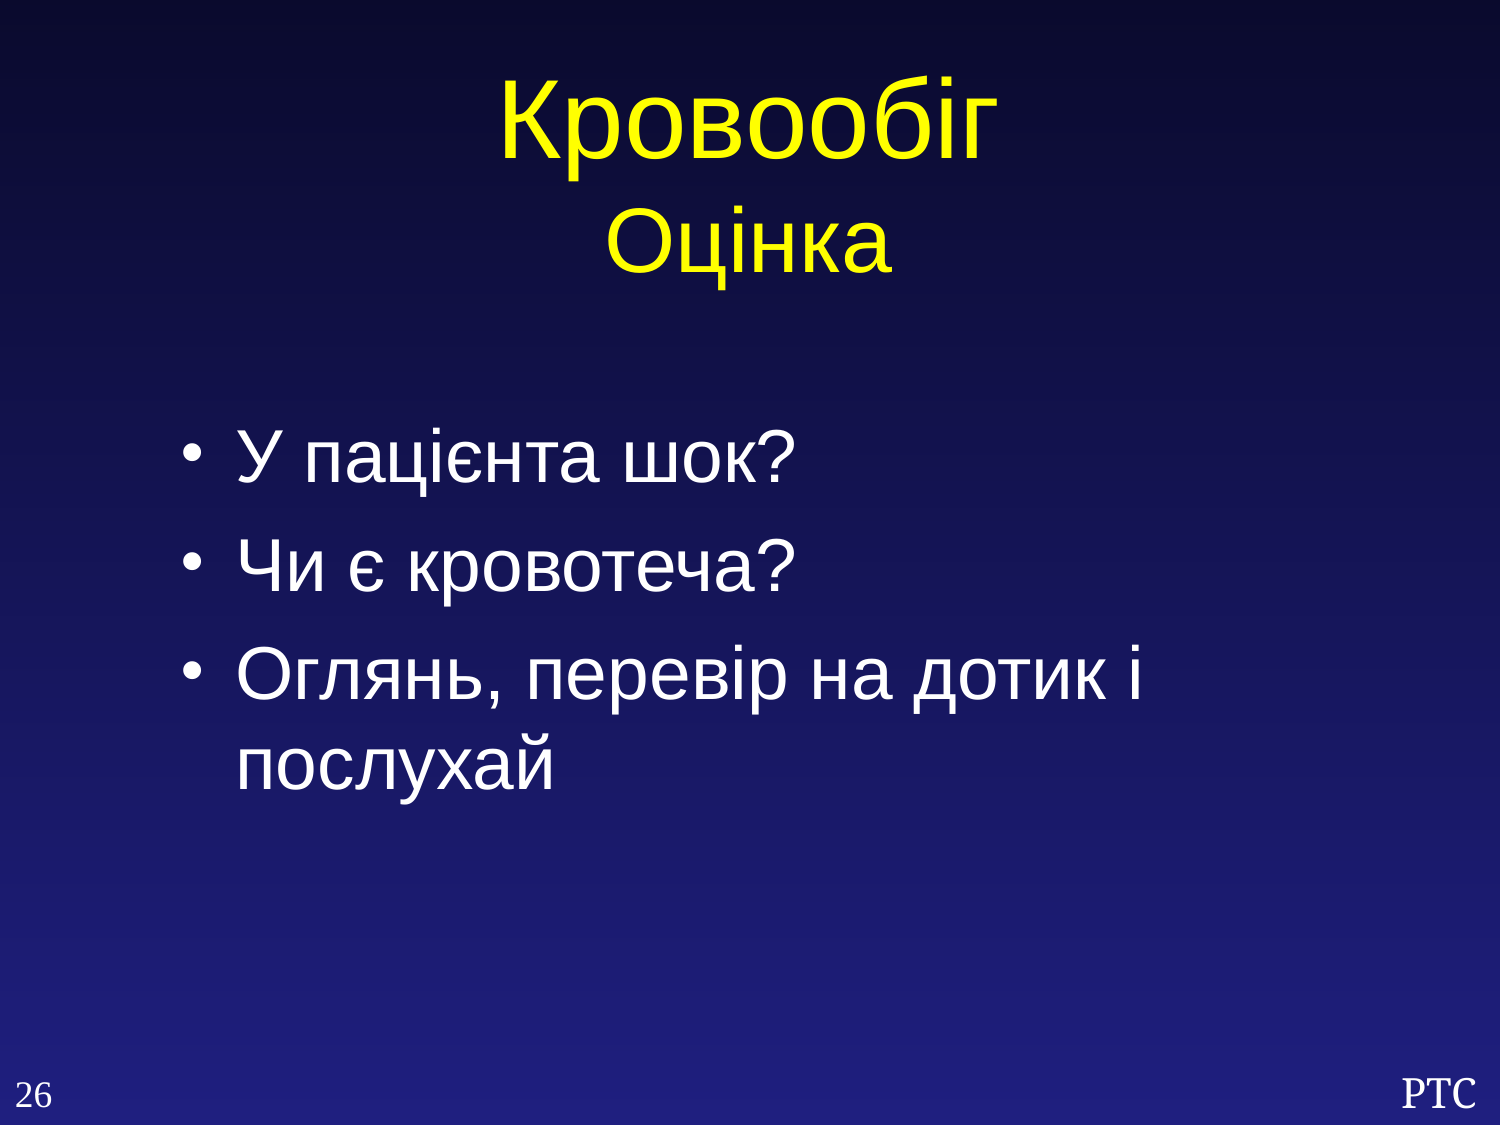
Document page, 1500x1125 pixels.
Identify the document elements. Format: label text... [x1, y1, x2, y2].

text_box Кровообіг Оцінка [111, 75, 1387, 263]
text_box 26 [0, 1061, 68, 1123]
text_box У пацієнта шок? Чи є кровотеча? Оглянь, перевір на дотик і послухай [164, 399, 1388, 1000]
